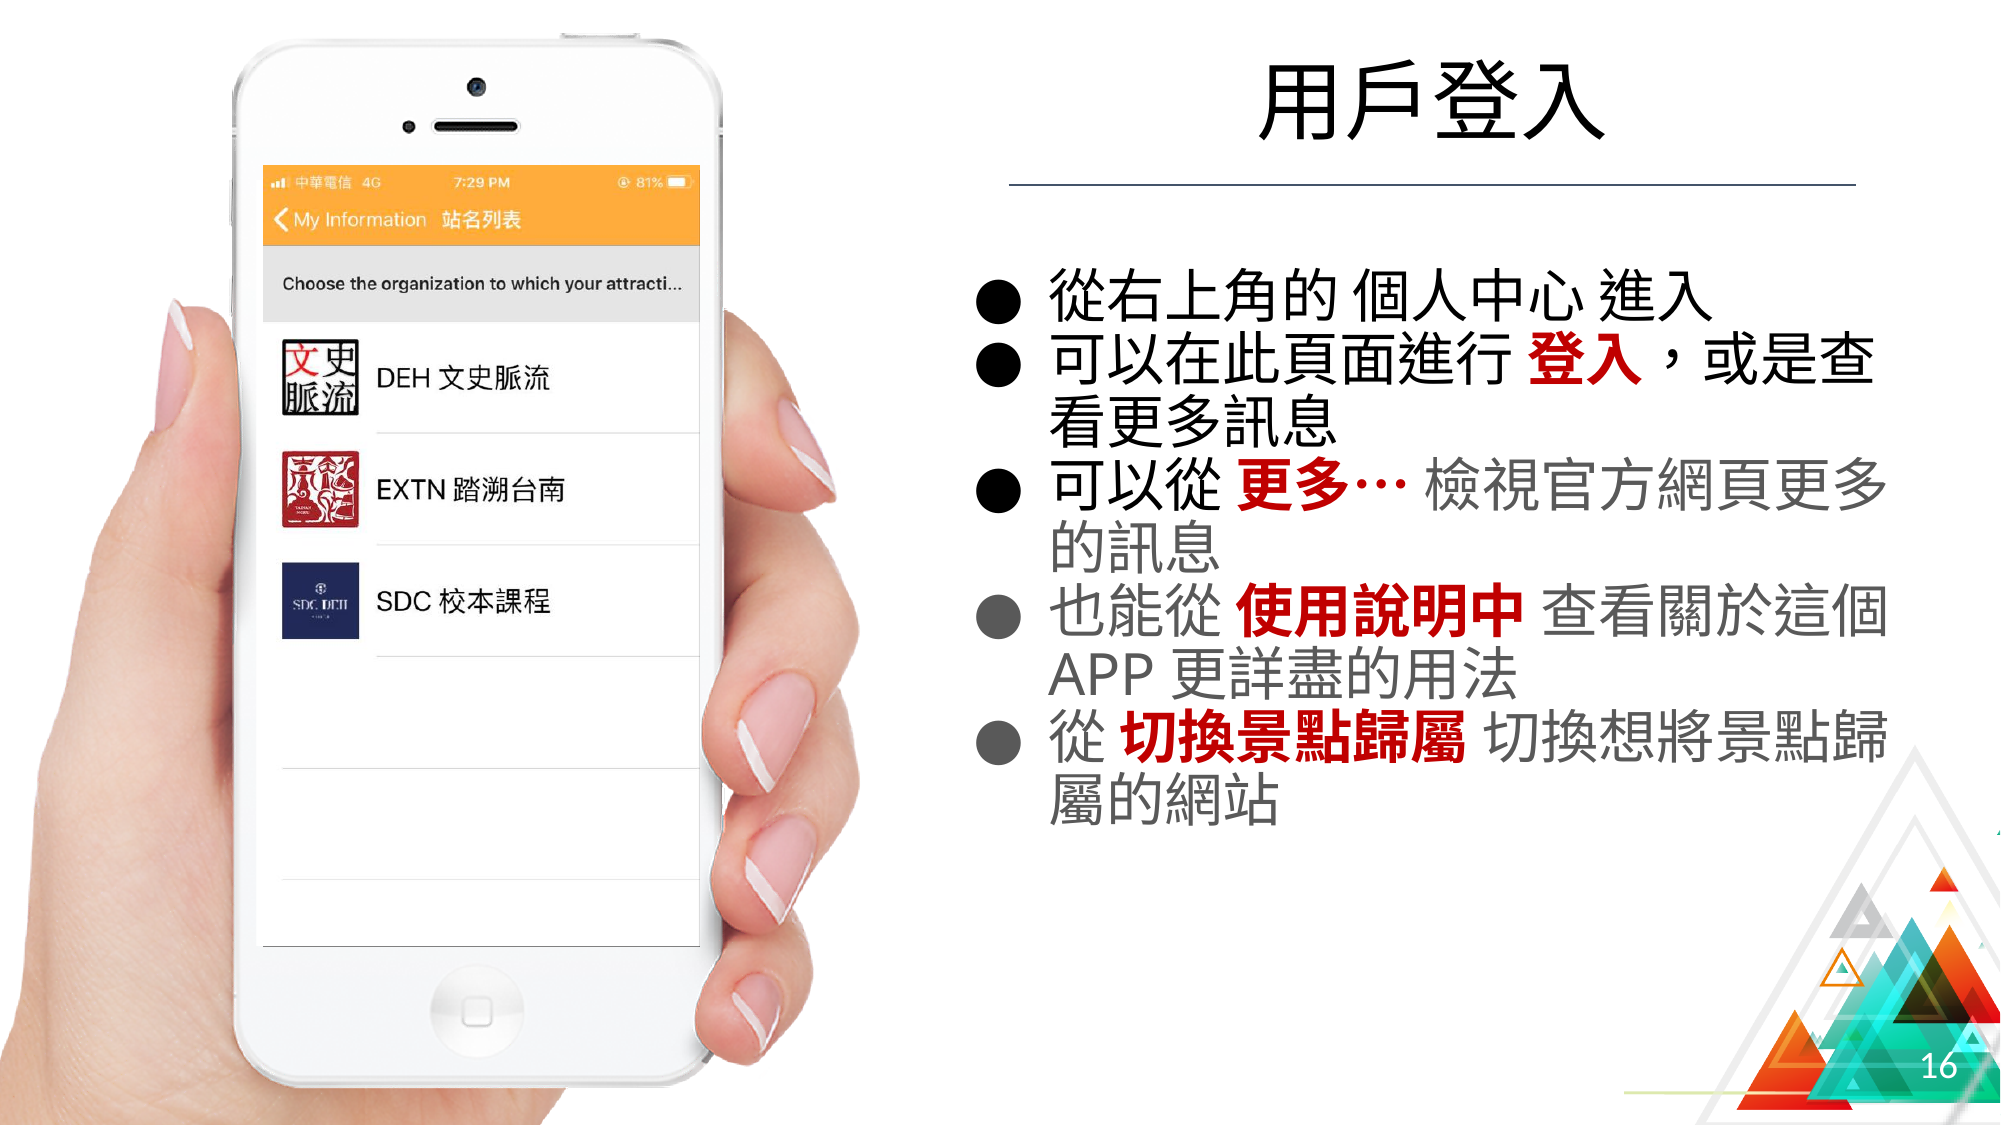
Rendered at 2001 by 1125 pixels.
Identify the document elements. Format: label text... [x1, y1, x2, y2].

title 用戶登入 [933, 42, 1932, 169]
picture [1624, 744, 2001, 1125]
picture [0, 33, 861, 1125]
slide_number 16 [1853, 1019, 1974, 1106]
list 從右上角的 個人中心 進入 可以在此頁面進行 登入，或是查看更多訊息 可以從 更多… 檢視官方網頁更多的訊息 也能從 使用說明中 查看關於這個APP更詳盡的用法 從 切換景點歸屬 切換想將景點歸屬的網站 [933, 252, 1932, 1000]
